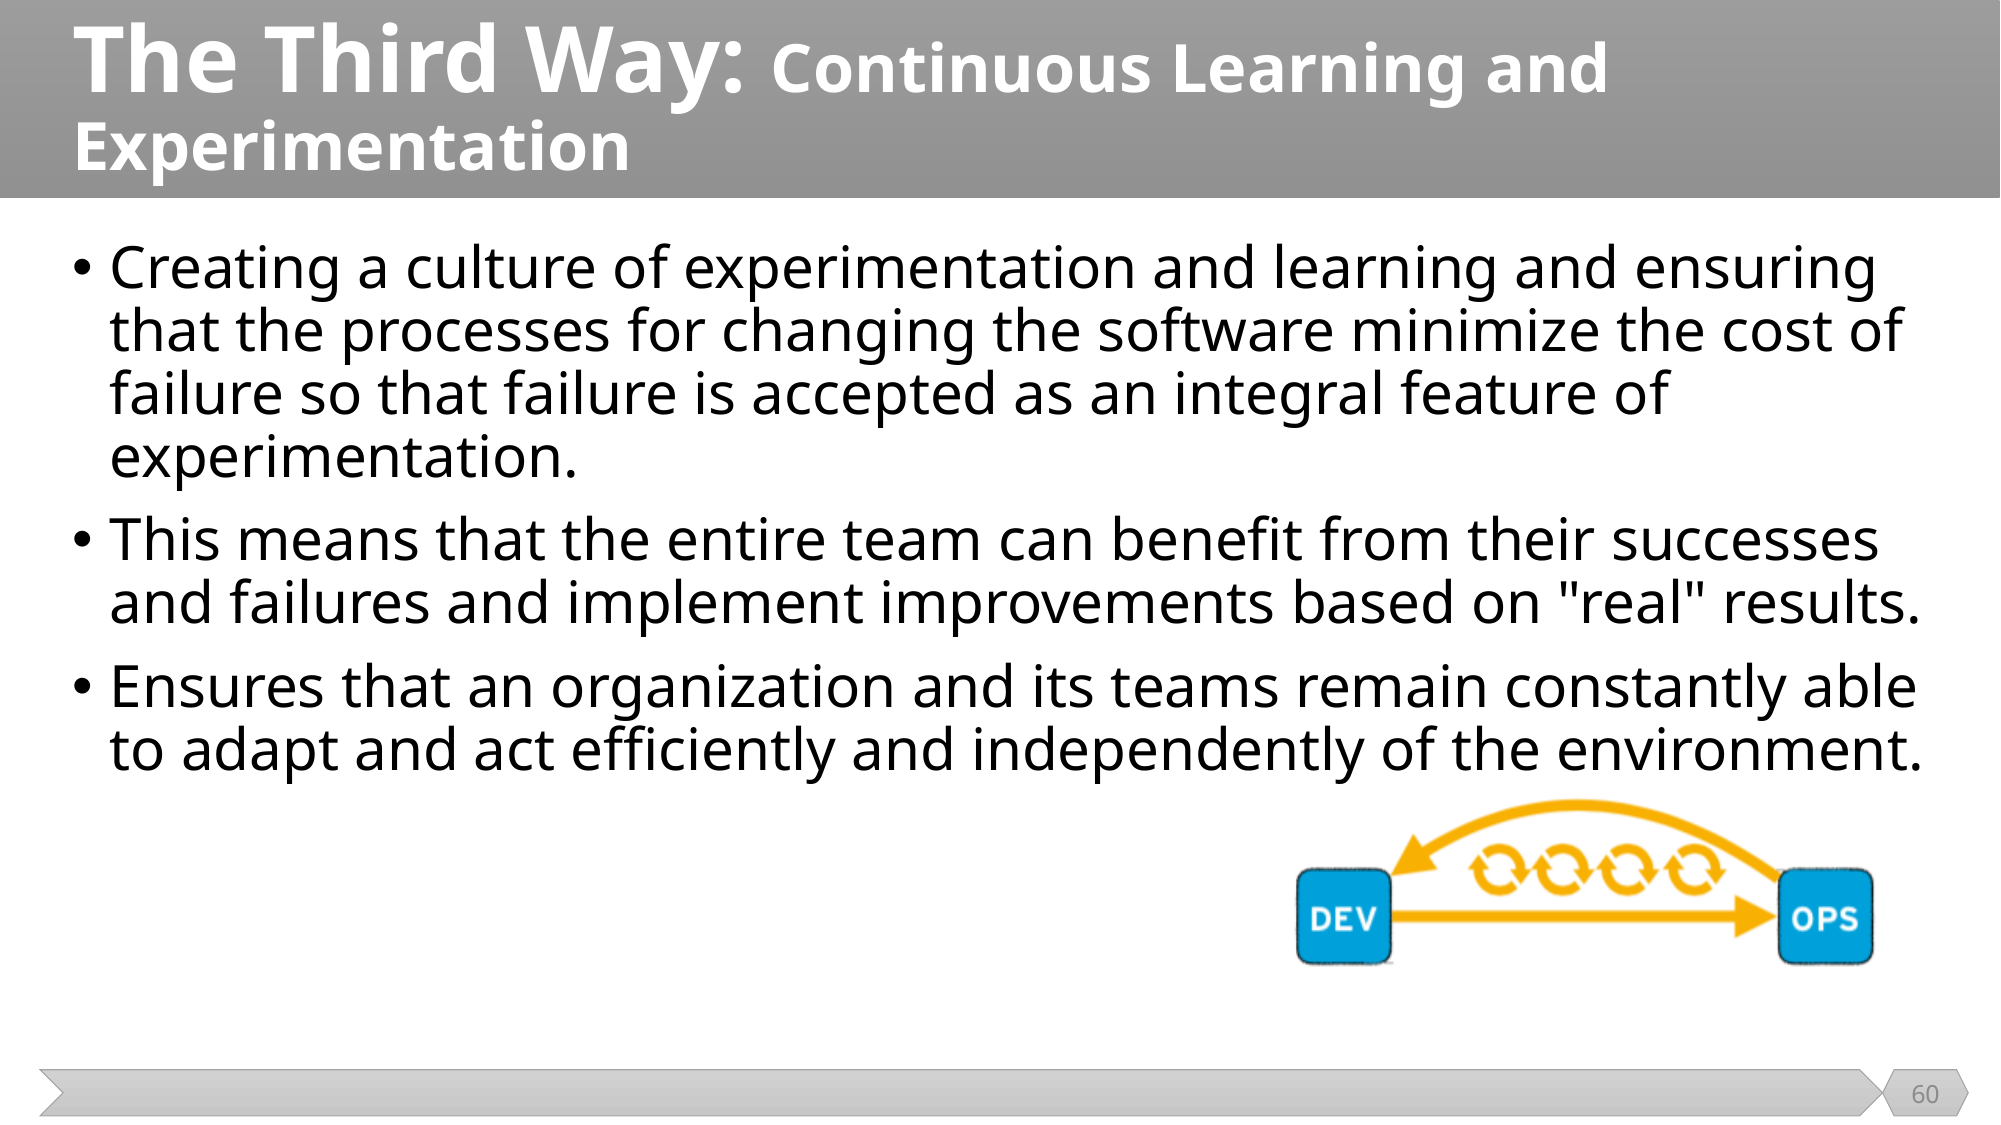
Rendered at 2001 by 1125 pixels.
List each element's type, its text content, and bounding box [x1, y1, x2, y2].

title The Third Way: Continuous Learning and Experimentation [56, 0, 1969, 199]
list Creating a culture of experimentation and learning and ensuring that the processes for changing the software minimize the cost of failure so that failure is accepted as an integral feature of experimentation. This means that the entire team can benefit from their successes and failures and implement improvements based on "real" results. Ensures that an organization and its teams remain constantly able to adapt and act efficiently and independently of the environment. [56, 230, 1969, 1010]
picture [1284, 790, 1883, 973]
slide_number 60 [1882, 1065, 1969, 1125]
